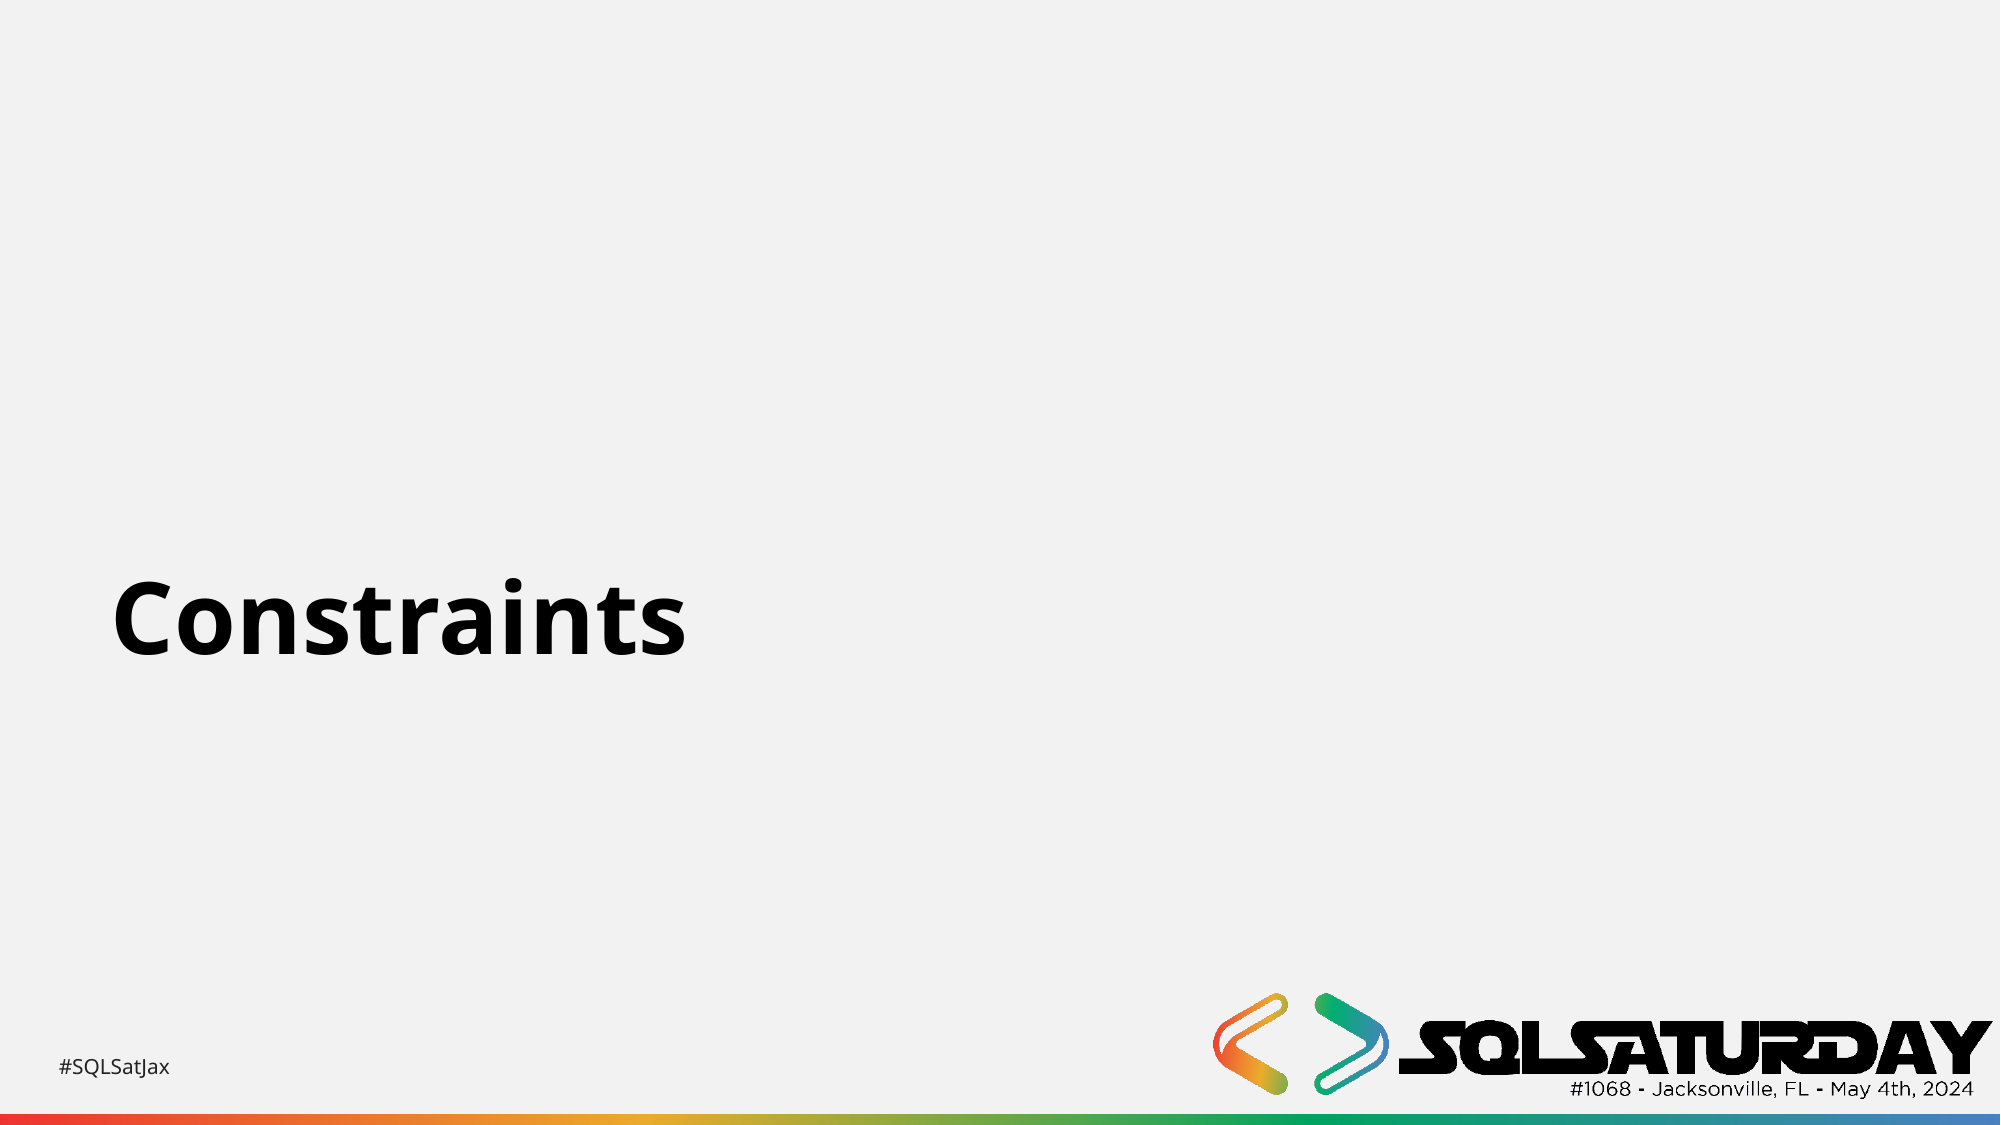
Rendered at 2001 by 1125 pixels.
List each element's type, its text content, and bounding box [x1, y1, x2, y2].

picture [1213, 993, 1993, 1102]
picture [0, 1114, 2000, 1125]
title Constraints [95, 560, 1740, 778]
